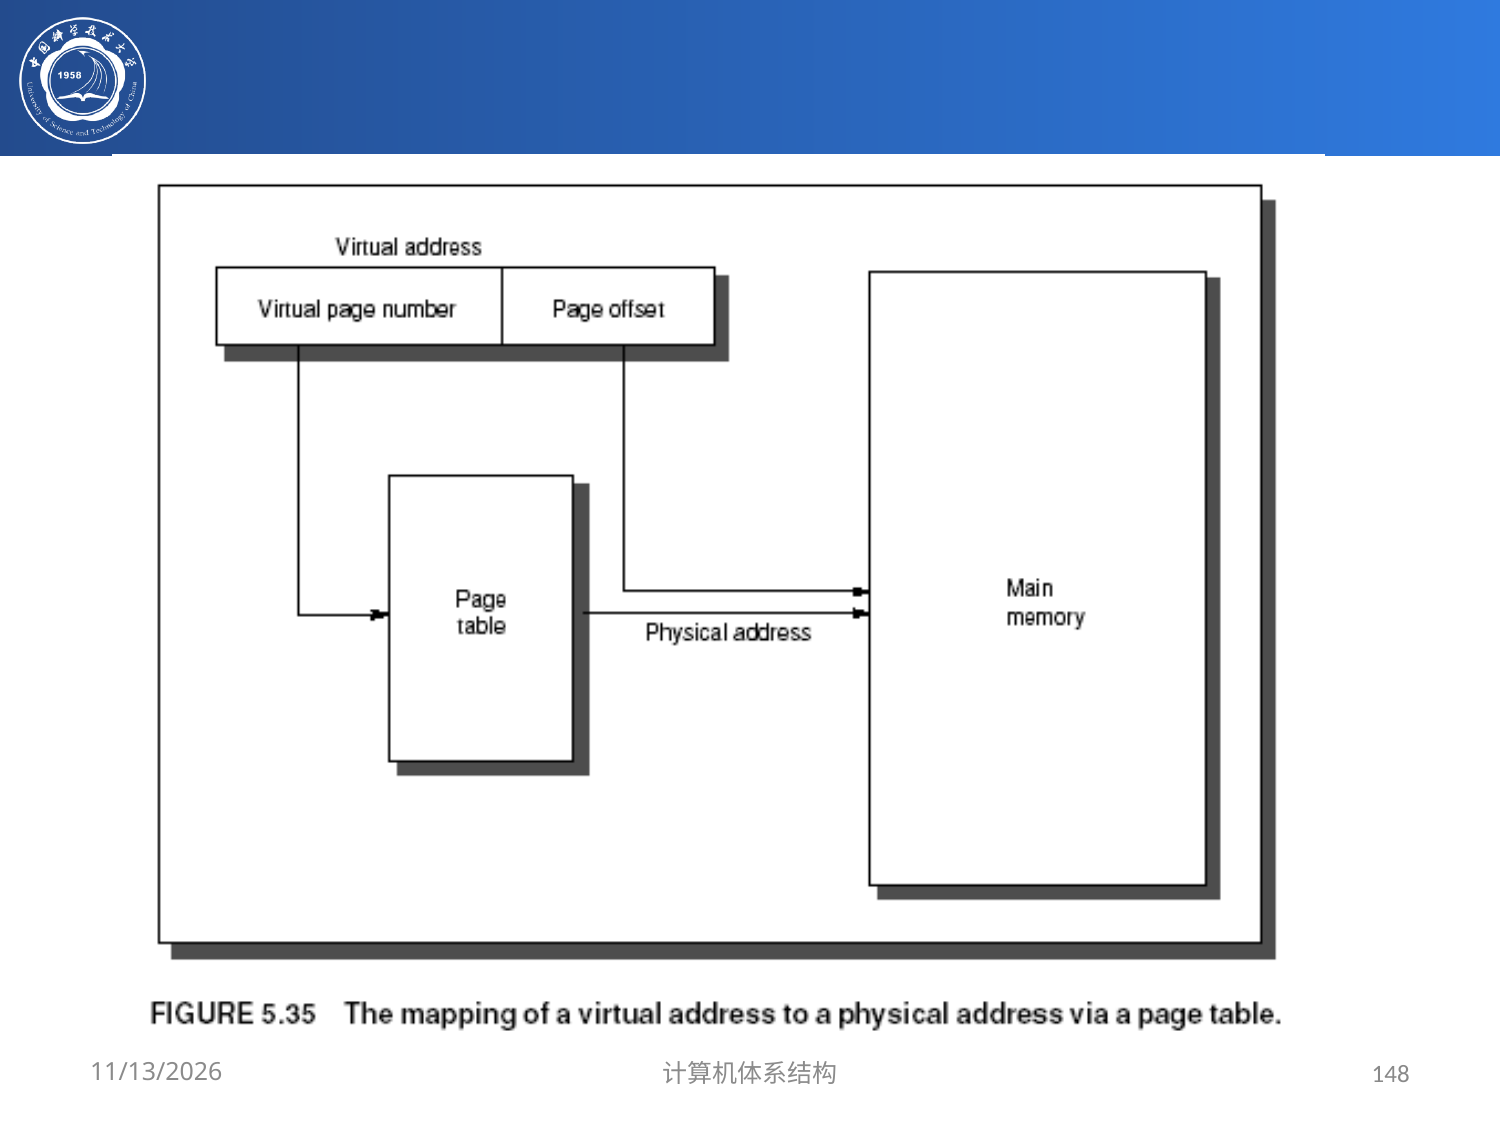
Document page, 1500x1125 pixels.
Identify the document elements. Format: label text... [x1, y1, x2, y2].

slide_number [75, 1042, 425, 1103]
footer 计算机体系结构 [512, 1072, 988, 1103]
slide_number 148 [1074, 1042, 1425, 1103]
picture [111, 153, 1326, 1063]
picture [19, 17, 146, 144]
